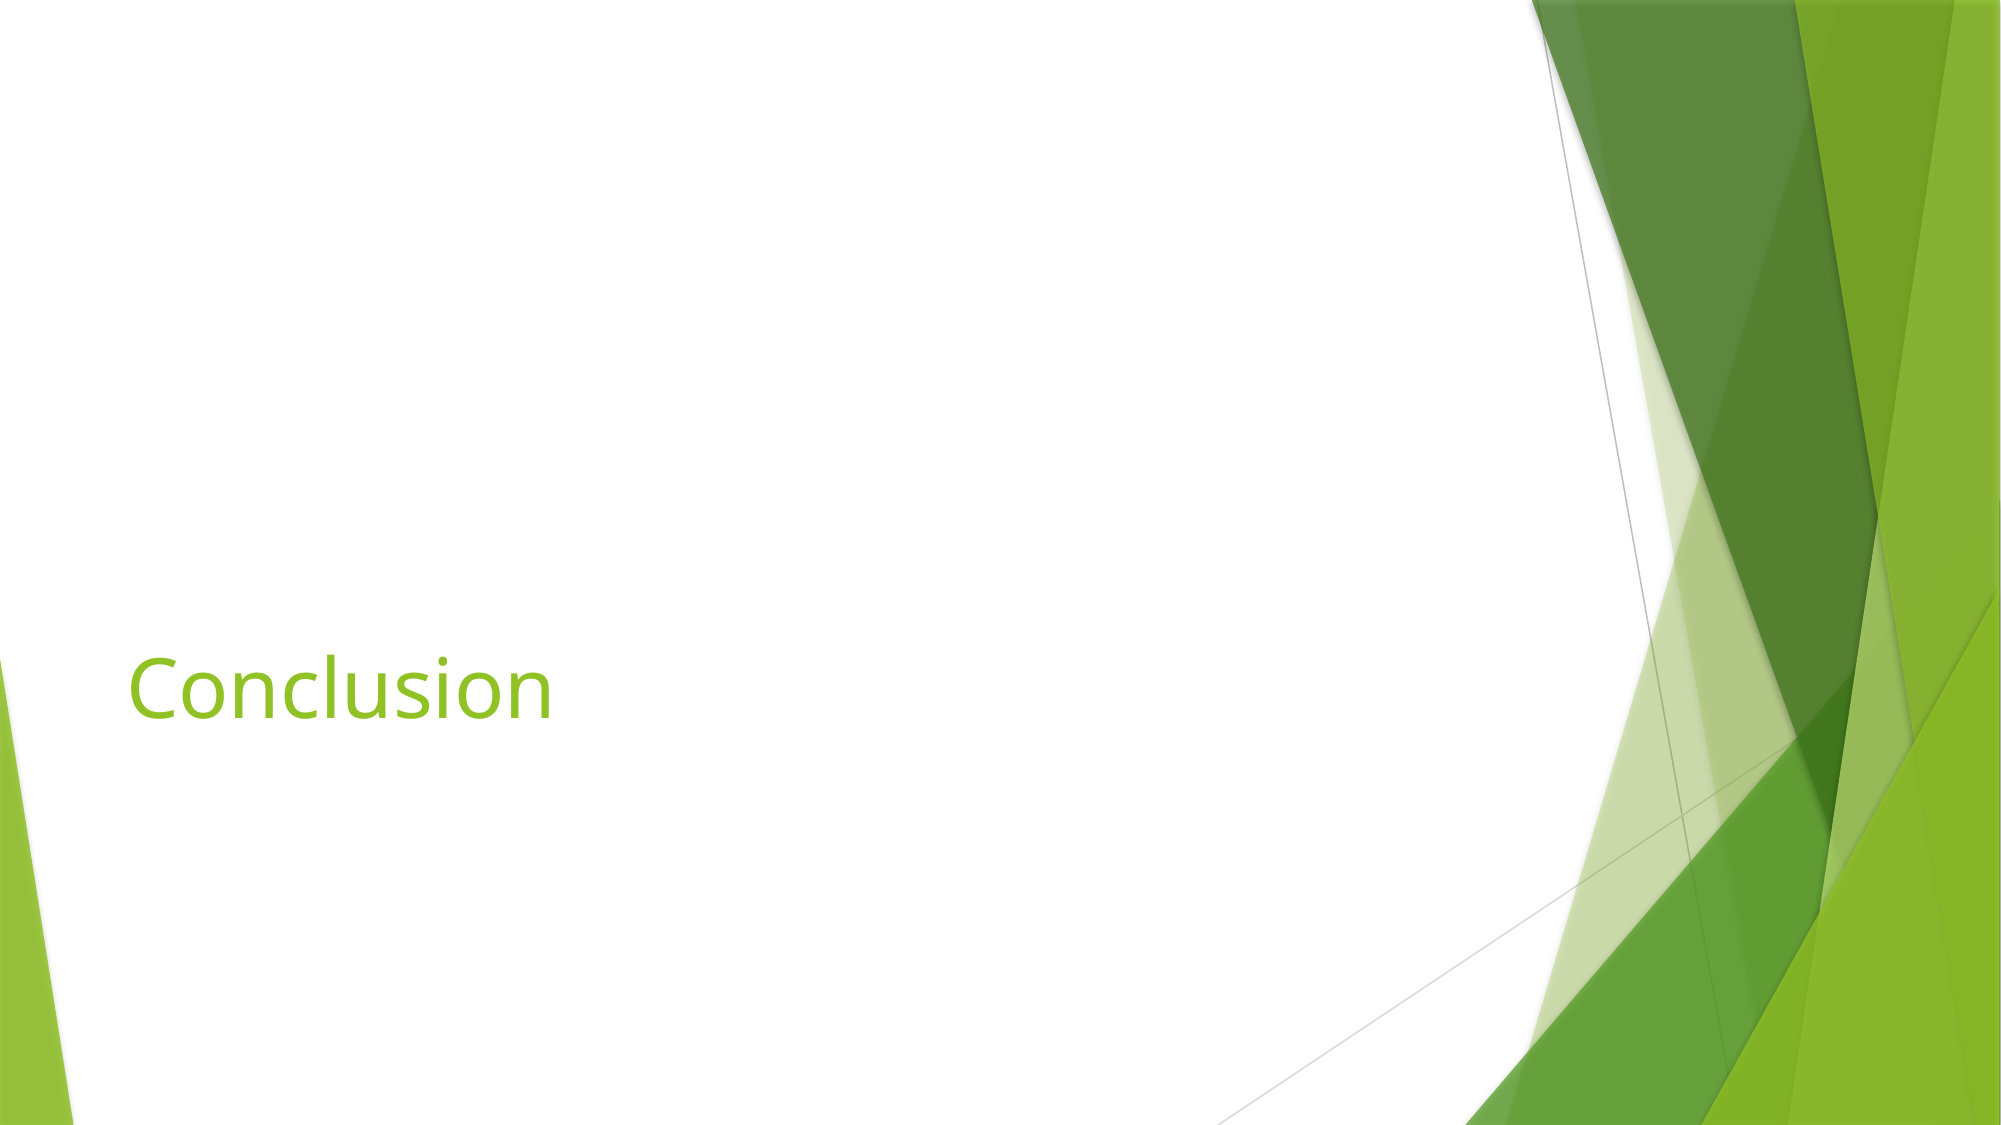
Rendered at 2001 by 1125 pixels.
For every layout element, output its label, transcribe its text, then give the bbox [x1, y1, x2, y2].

title Conclusion [111, 443, 1522, 743]
